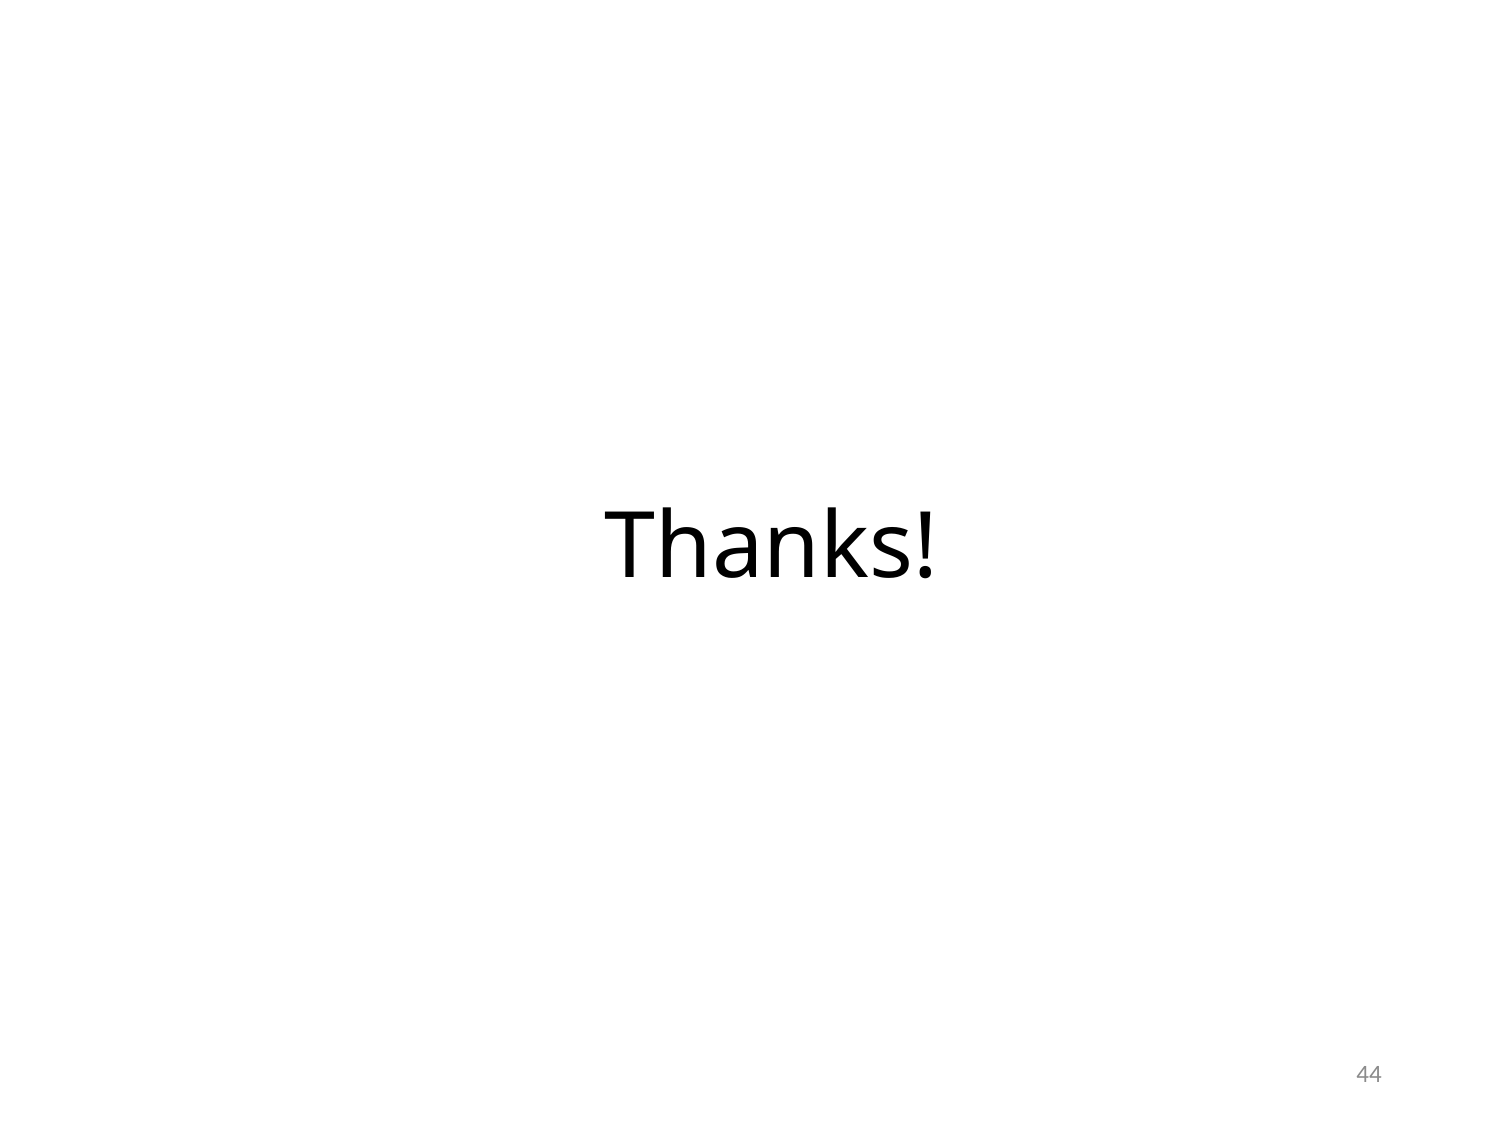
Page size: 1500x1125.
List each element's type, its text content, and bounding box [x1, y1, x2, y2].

title Thanks! [124, 439, 1419, 657]
slide_number 44 [1059, 1042, 1397, 1103]
